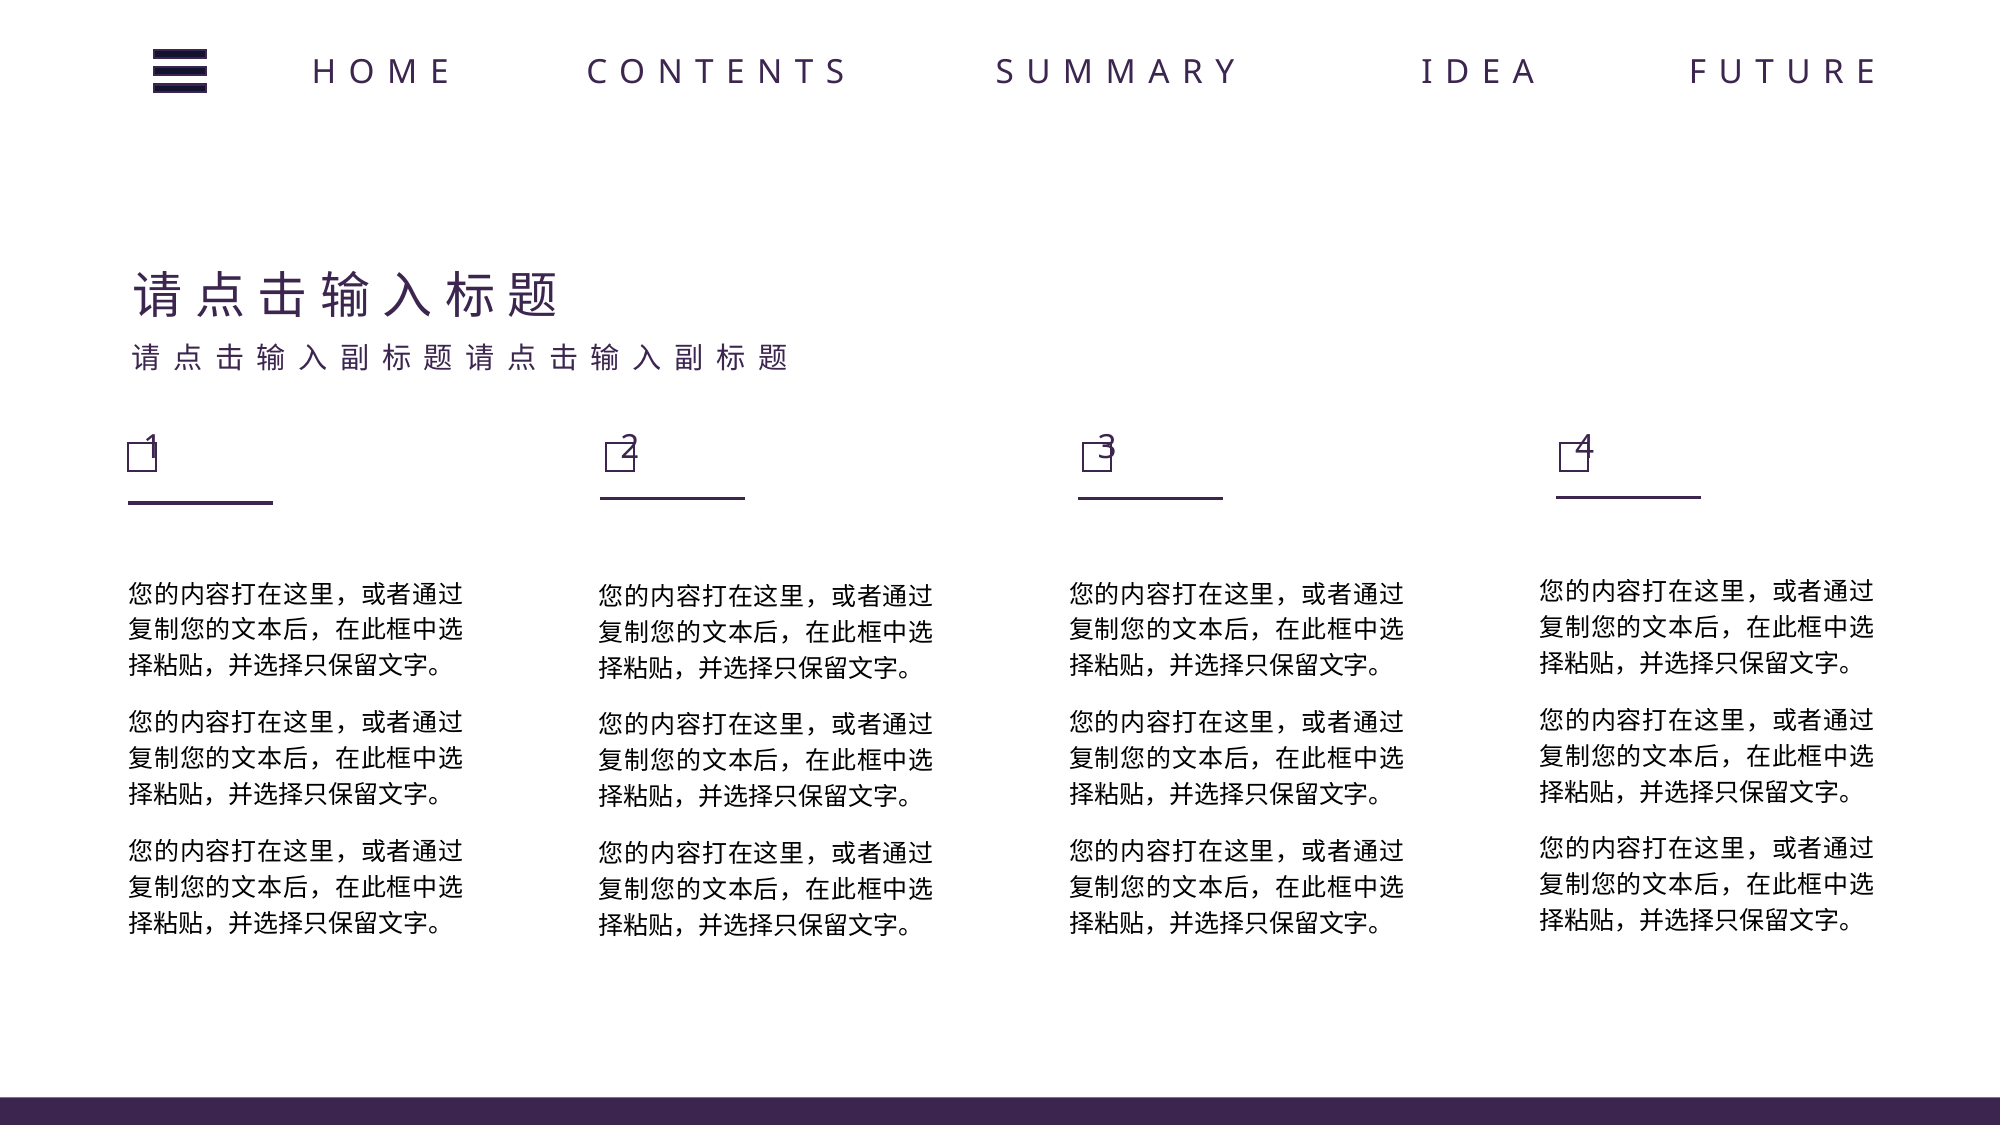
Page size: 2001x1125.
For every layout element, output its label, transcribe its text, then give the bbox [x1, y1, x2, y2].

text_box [1054, 418, 1420, 950]
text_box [153, 50, 206, 92]
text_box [584, 418, 950, 952]
text_box IDEA [1315, 43, 1619, 98]
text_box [56, 256, 863, 419]
text_box HOME [217, 43, 543, 98]
text_box SUMMARY [952, 43, 1278, 98]
text_box CONTENTS [553, 43, 878, 98]
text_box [113, 418, 479, 950]
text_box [1524, 418, 1890, 947]
text_box [0, 1096, 2000, 1125]
text_box FUTURE [1619, 43, 1945, 98]
